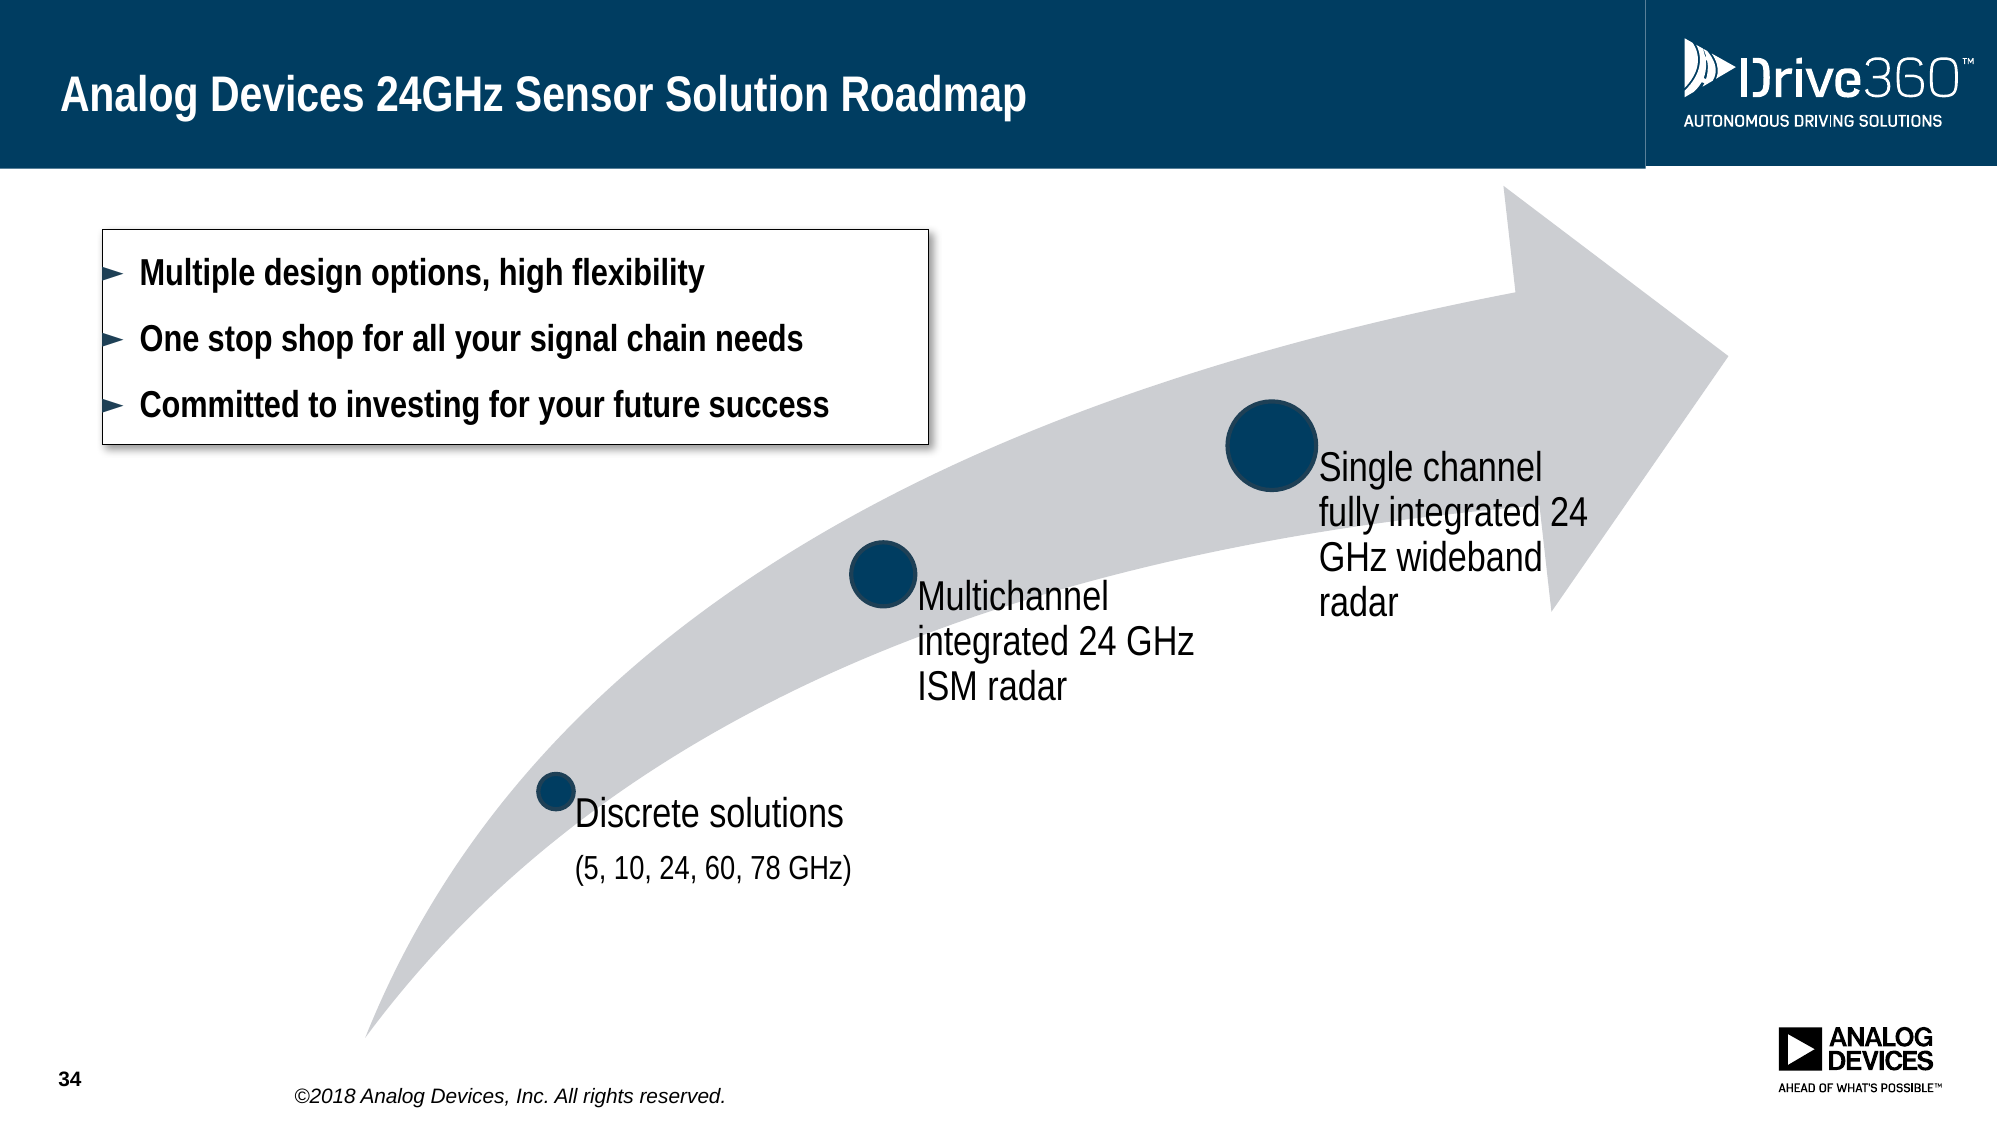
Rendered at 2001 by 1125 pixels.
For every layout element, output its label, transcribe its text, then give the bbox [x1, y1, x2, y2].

text_box ©2018 Analog Devices, Inc. All rights reserved. [294, 1068, 1092, 1122]
text_box Multiple design options, high flexibility One stop shop for all your signal chain needs Committed to investing for your future success [102, 229, 236, 445]
slide_number 34 [58, 1037, 114, 1092]
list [241, 185, 1853, 1039]
title Analog Devices 24GHz Sensor Solution Roadmap [0, 0, 1646, 169]
